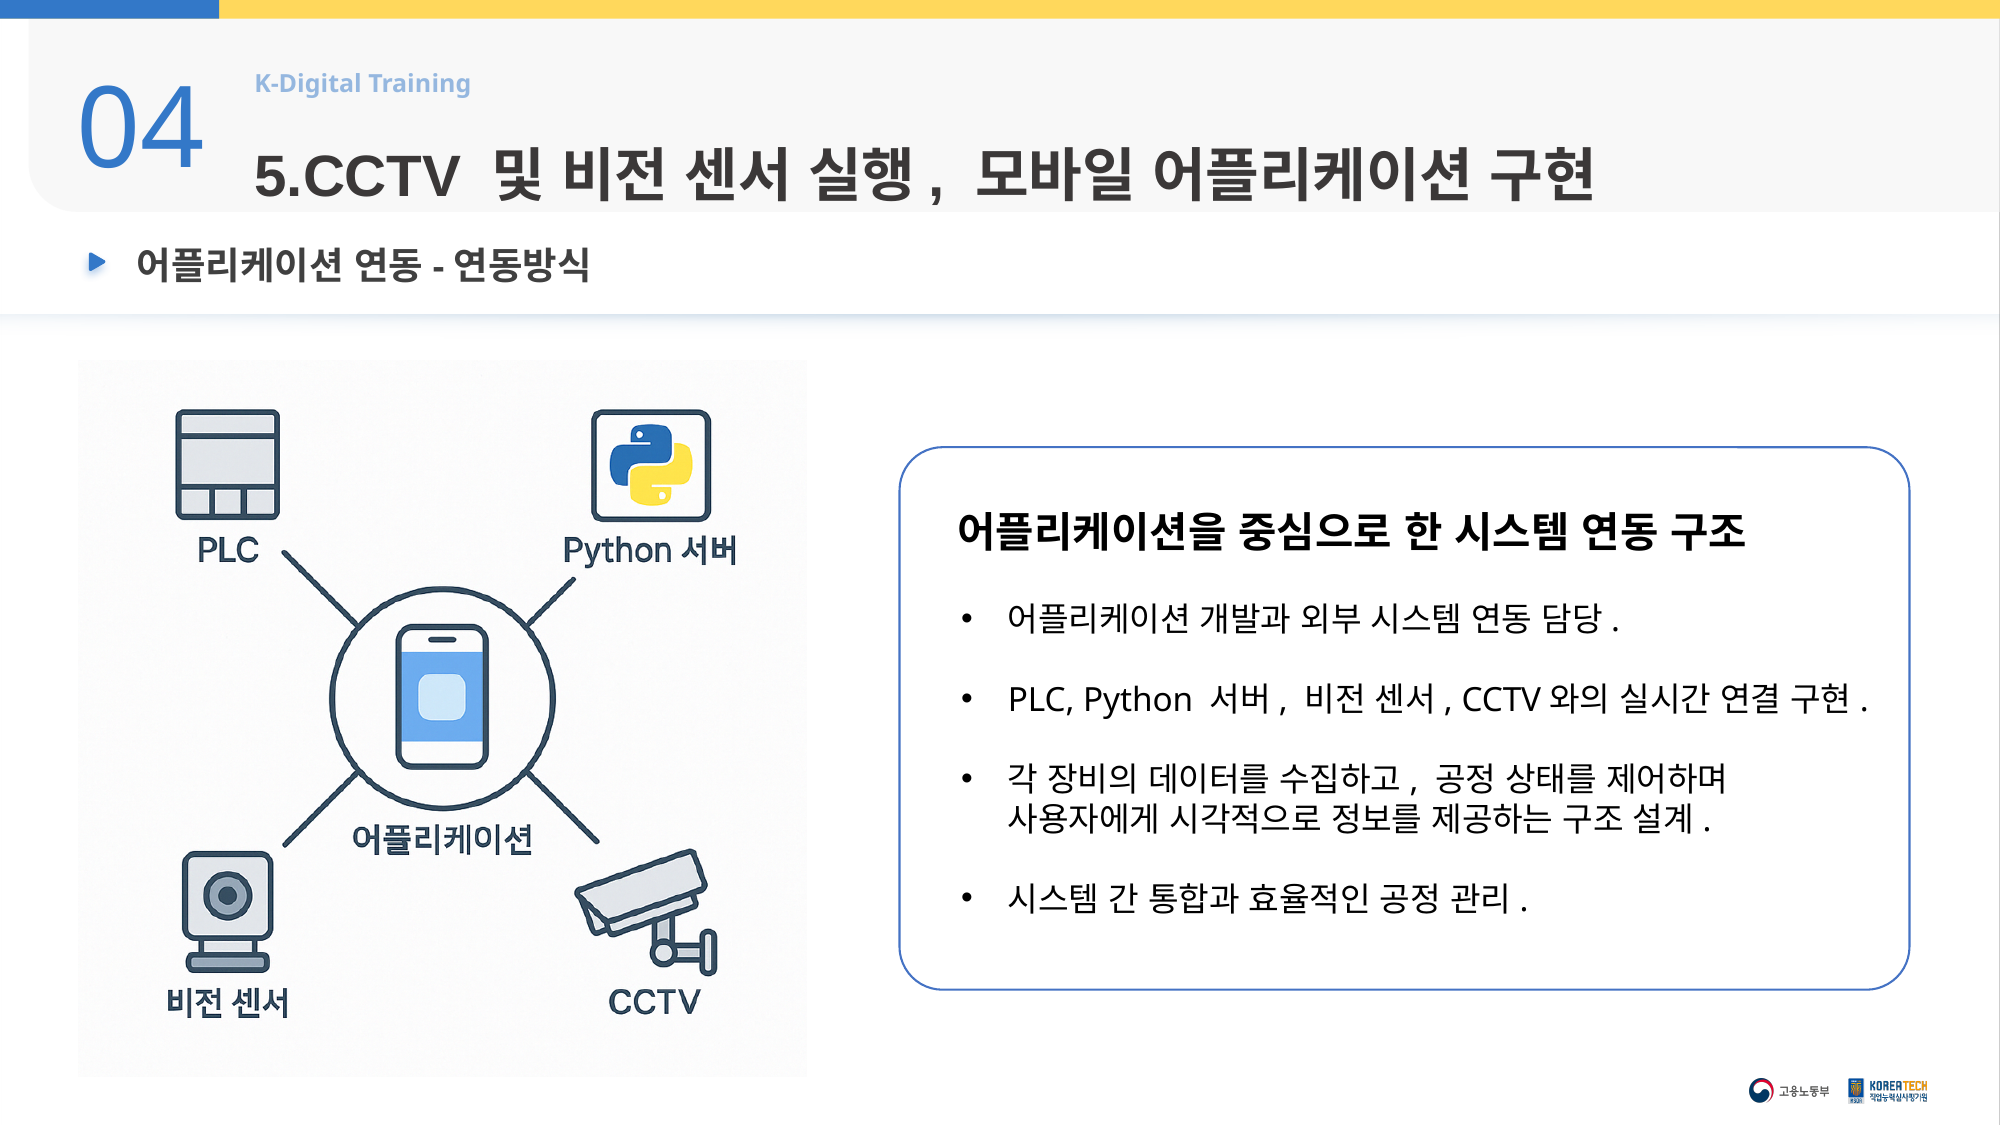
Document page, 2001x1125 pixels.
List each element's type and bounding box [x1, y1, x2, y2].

text_box [1749, 1078, 1927, 1104]
text_box [61, 54, 1774, 218]
text_box [88, 234, 1816, 296]
picture [0, 0, 2000, 1125]
